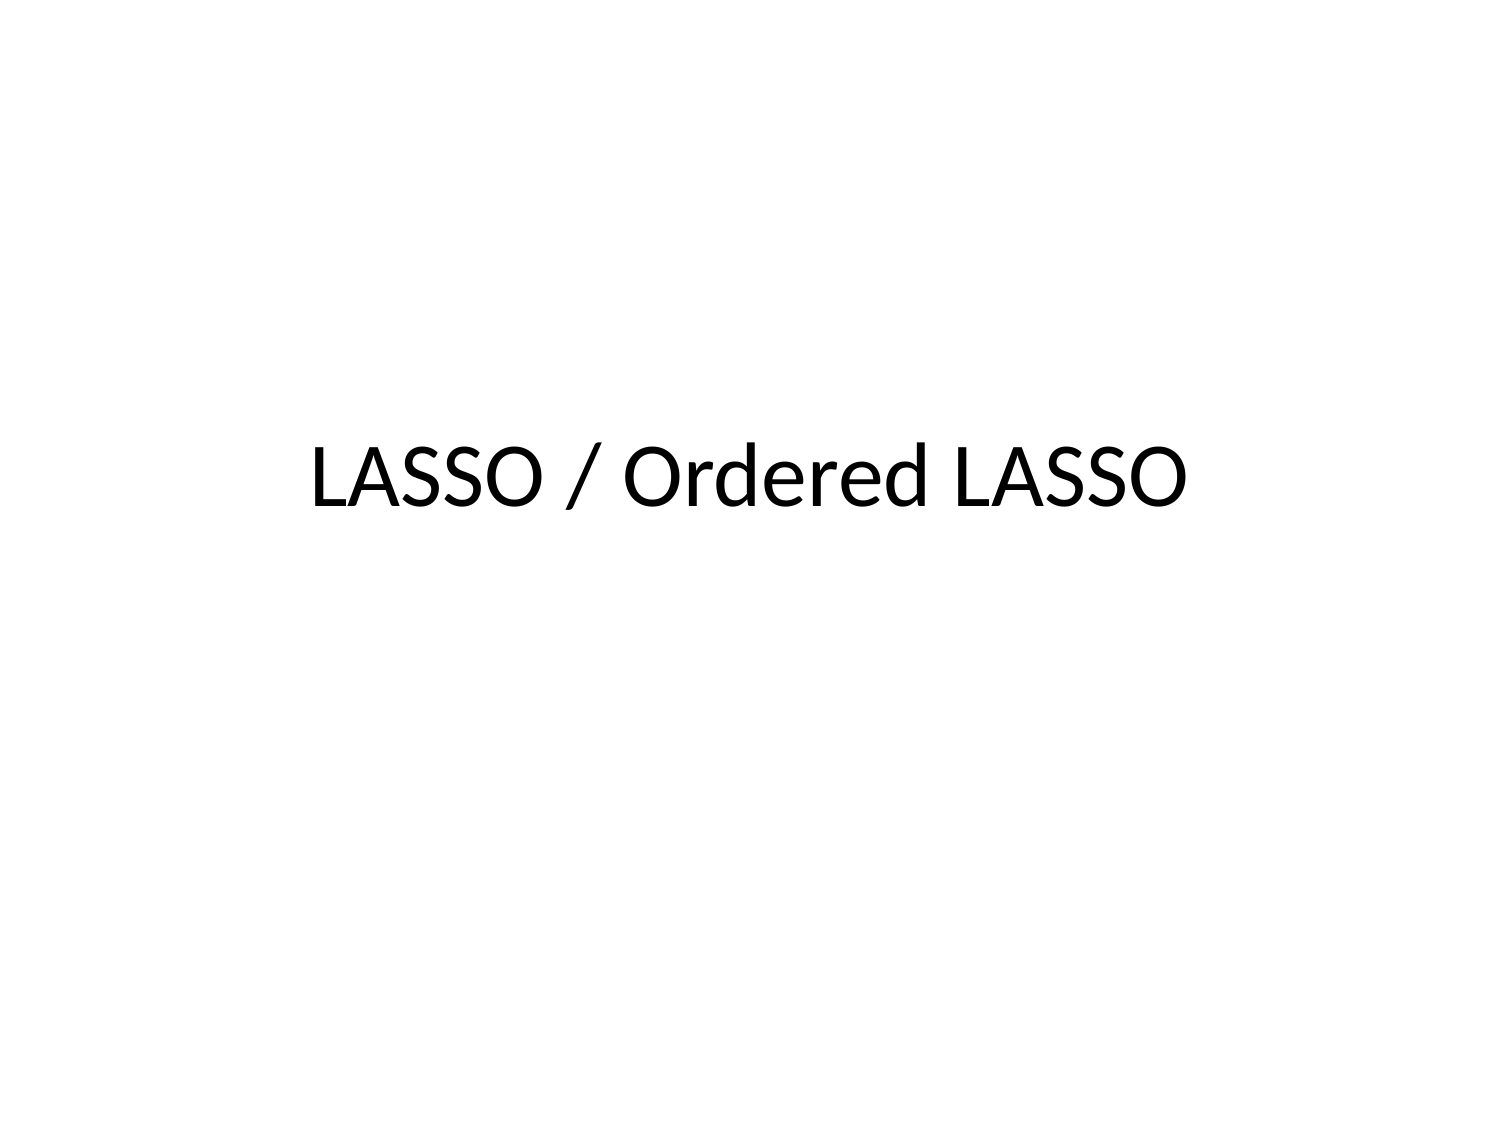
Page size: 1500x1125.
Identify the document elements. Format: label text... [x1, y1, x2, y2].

title LASSO / Ordered LASSO [112, 349, 1388, 591]
